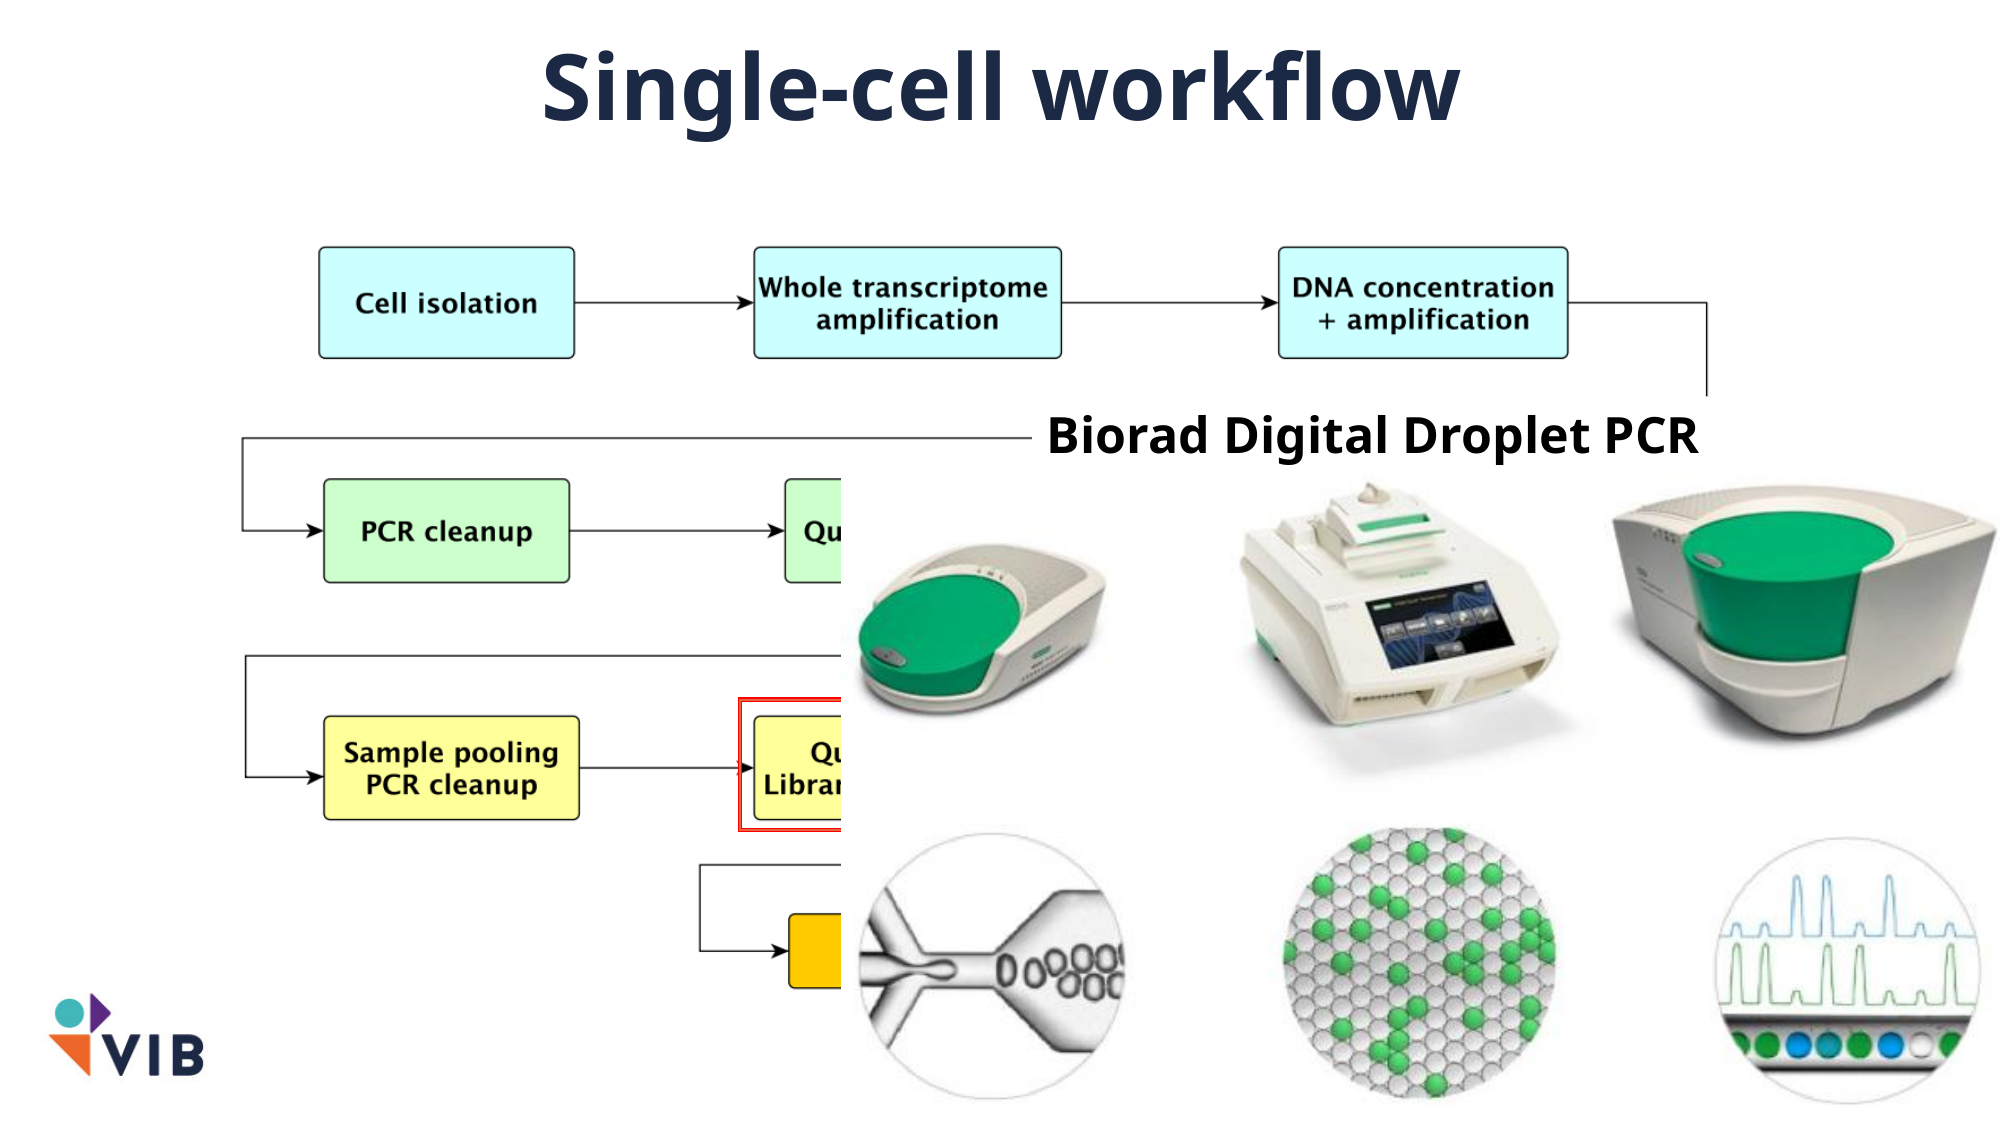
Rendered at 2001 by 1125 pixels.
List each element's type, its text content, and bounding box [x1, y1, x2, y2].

picture [0, 0, 2000, 1125]
title Single-cell workflow [139, 12, 1865, 169]
